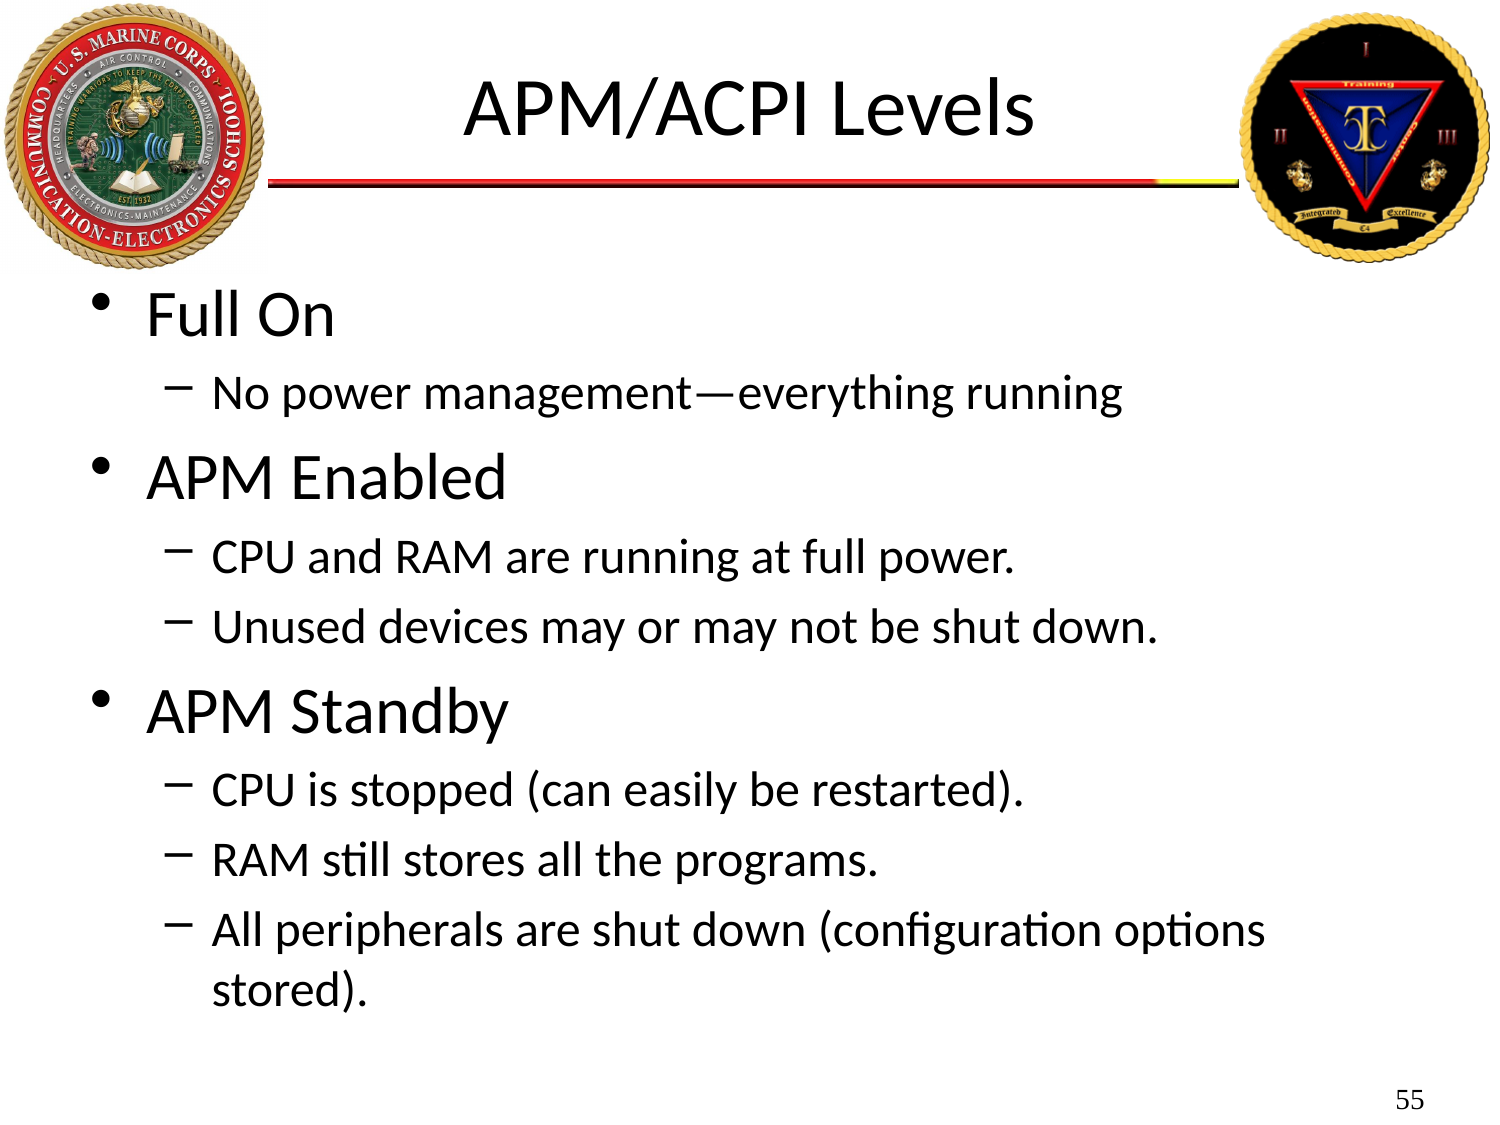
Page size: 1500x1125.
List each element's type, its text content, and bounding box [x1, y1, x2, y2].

list Full On No power management—everything running APM Enabled CPU and RAM are running at full power. Unused devices may or may not be shut down. APM Standby CPU is stopped (can easily be restarted). RAM still stores all the programs. All peripherals are shut down (configuration options stored). [75, 262, 1425, 1005]
picture [0, 0, 268, 274]
title APM/ACPI Levels [75, 45, 1425, 233]
picture [1239, 12, 1490, 263]
